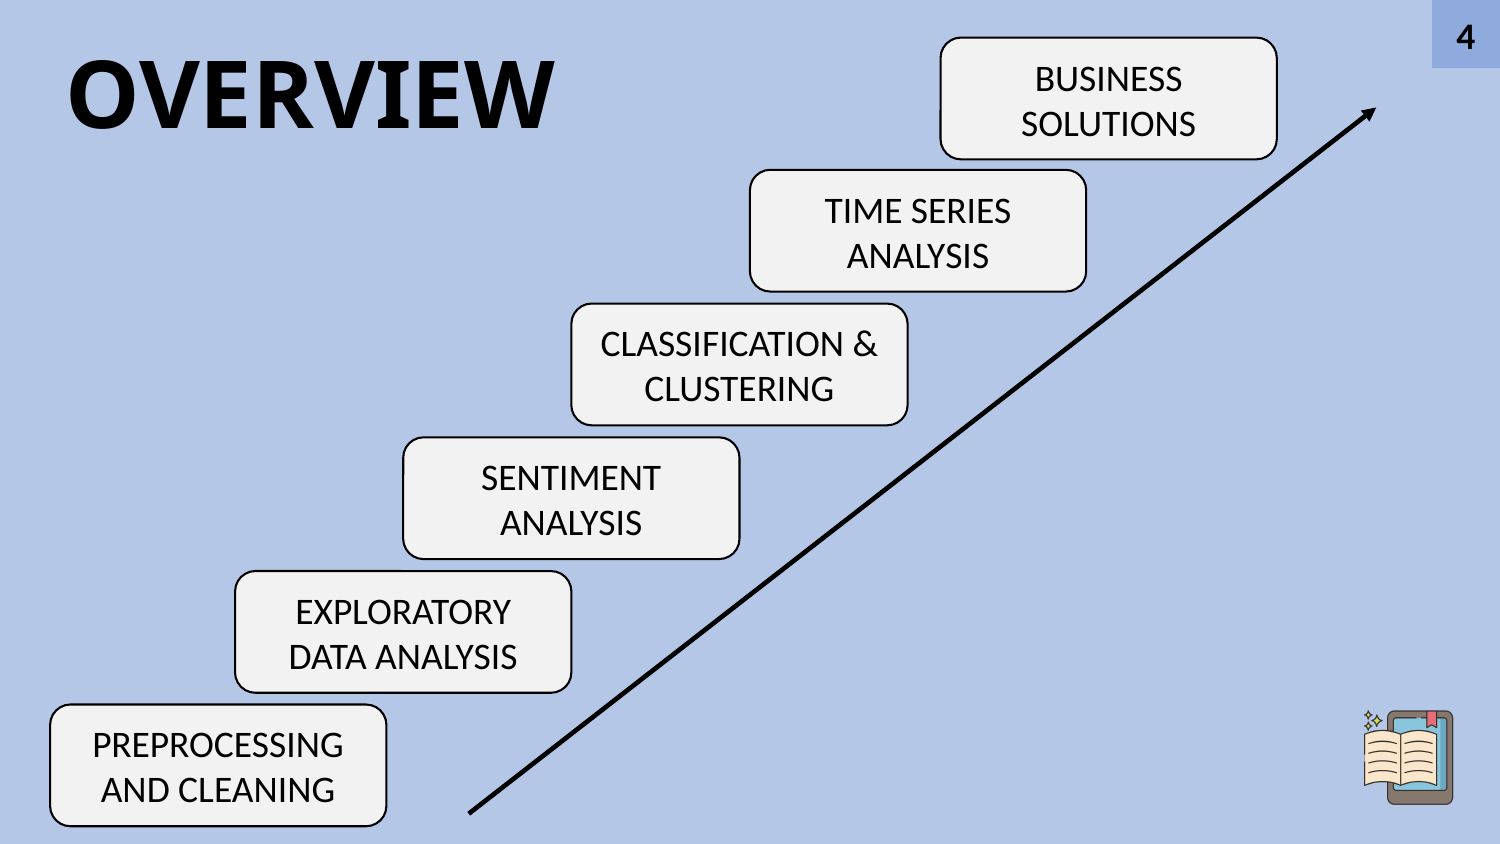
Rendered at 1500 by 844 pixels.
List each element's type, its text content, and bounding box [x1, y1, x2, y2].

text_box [468, 107, 1377, 814]
text_box BUSINESS SOLUTIONS [939, 36, 1278, 107]
title OVERVIEW [50, 37, 605, 160]
text_box SENTIMENT ANALYSIS [402, 436, 468, 561]
picture [1358, 704, 1459, 811]
text_box 4 [1432, 0, 1500, 69]
text_box PREPROCESSING AND CLEANING [49, 703, 388, 828]
text_box EXPLORATORY DATA ANALYSIS [234, 569, 468, 694]
